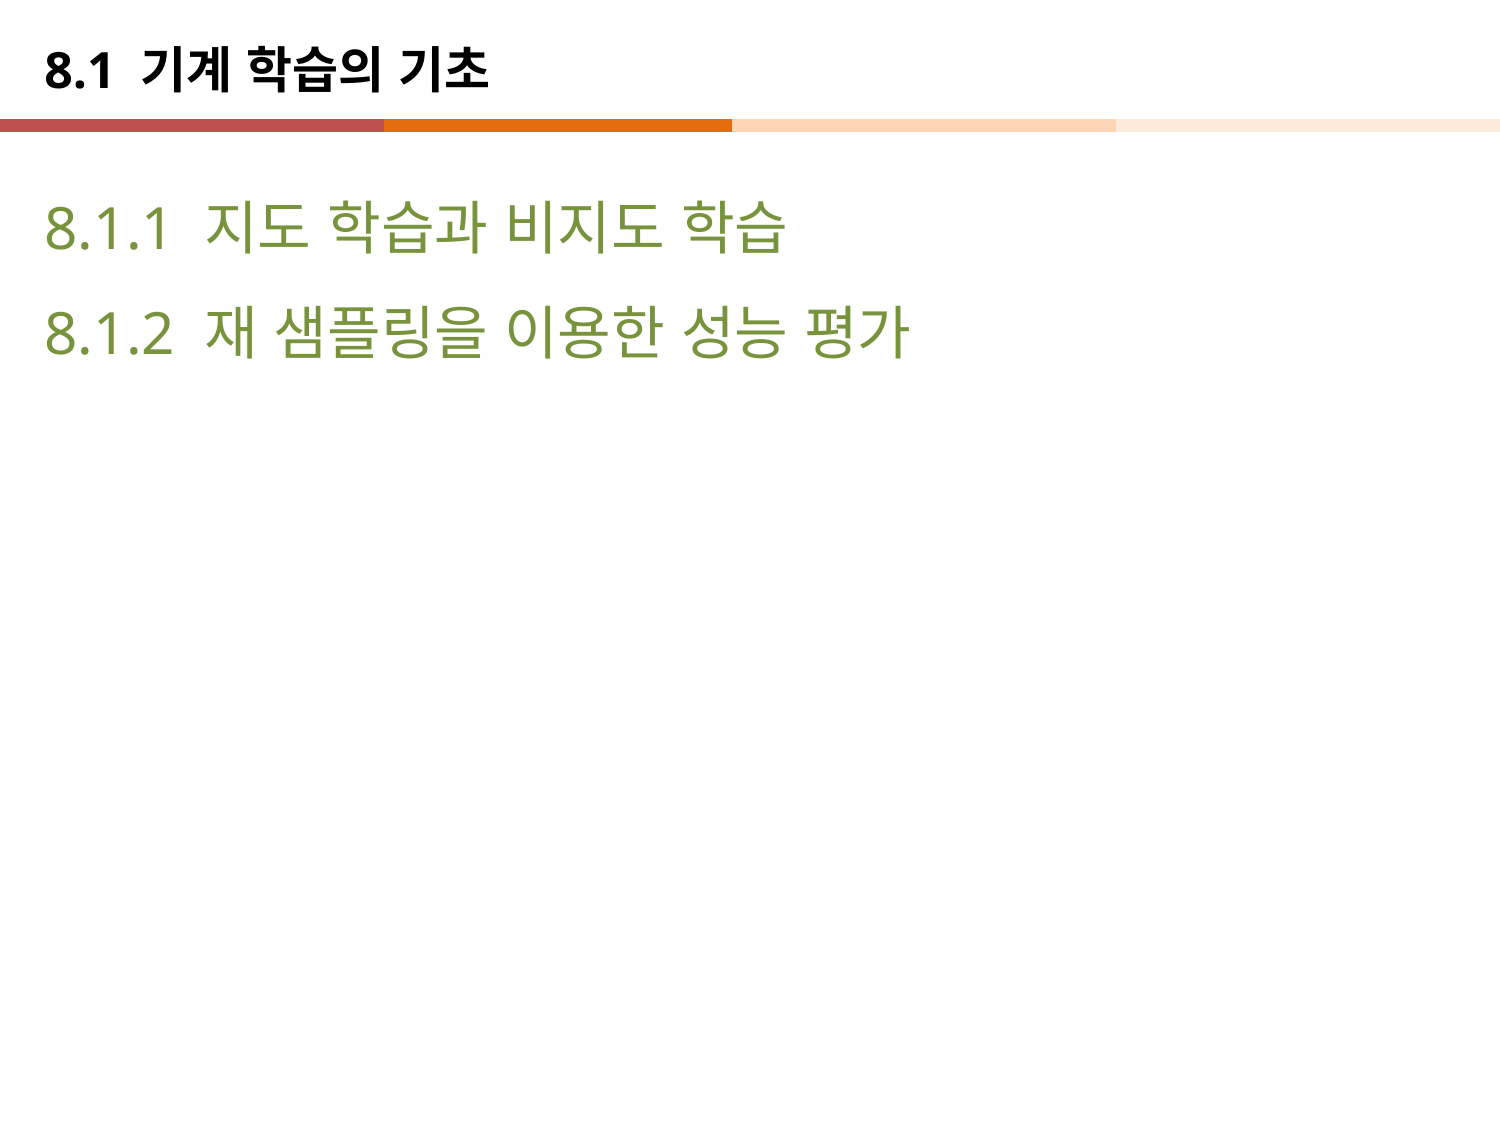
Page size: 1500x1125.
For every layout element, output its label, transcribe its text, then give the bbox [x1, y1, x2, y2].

text_box 8.1.1 지도 학습과 비지도 학습 8.1.2 재 샘플링을 이용한 성능 평가 [29, 148, 1471, 1083]
title 8.1 기계 학습의 기초 [29, 23, 1270, 114]
